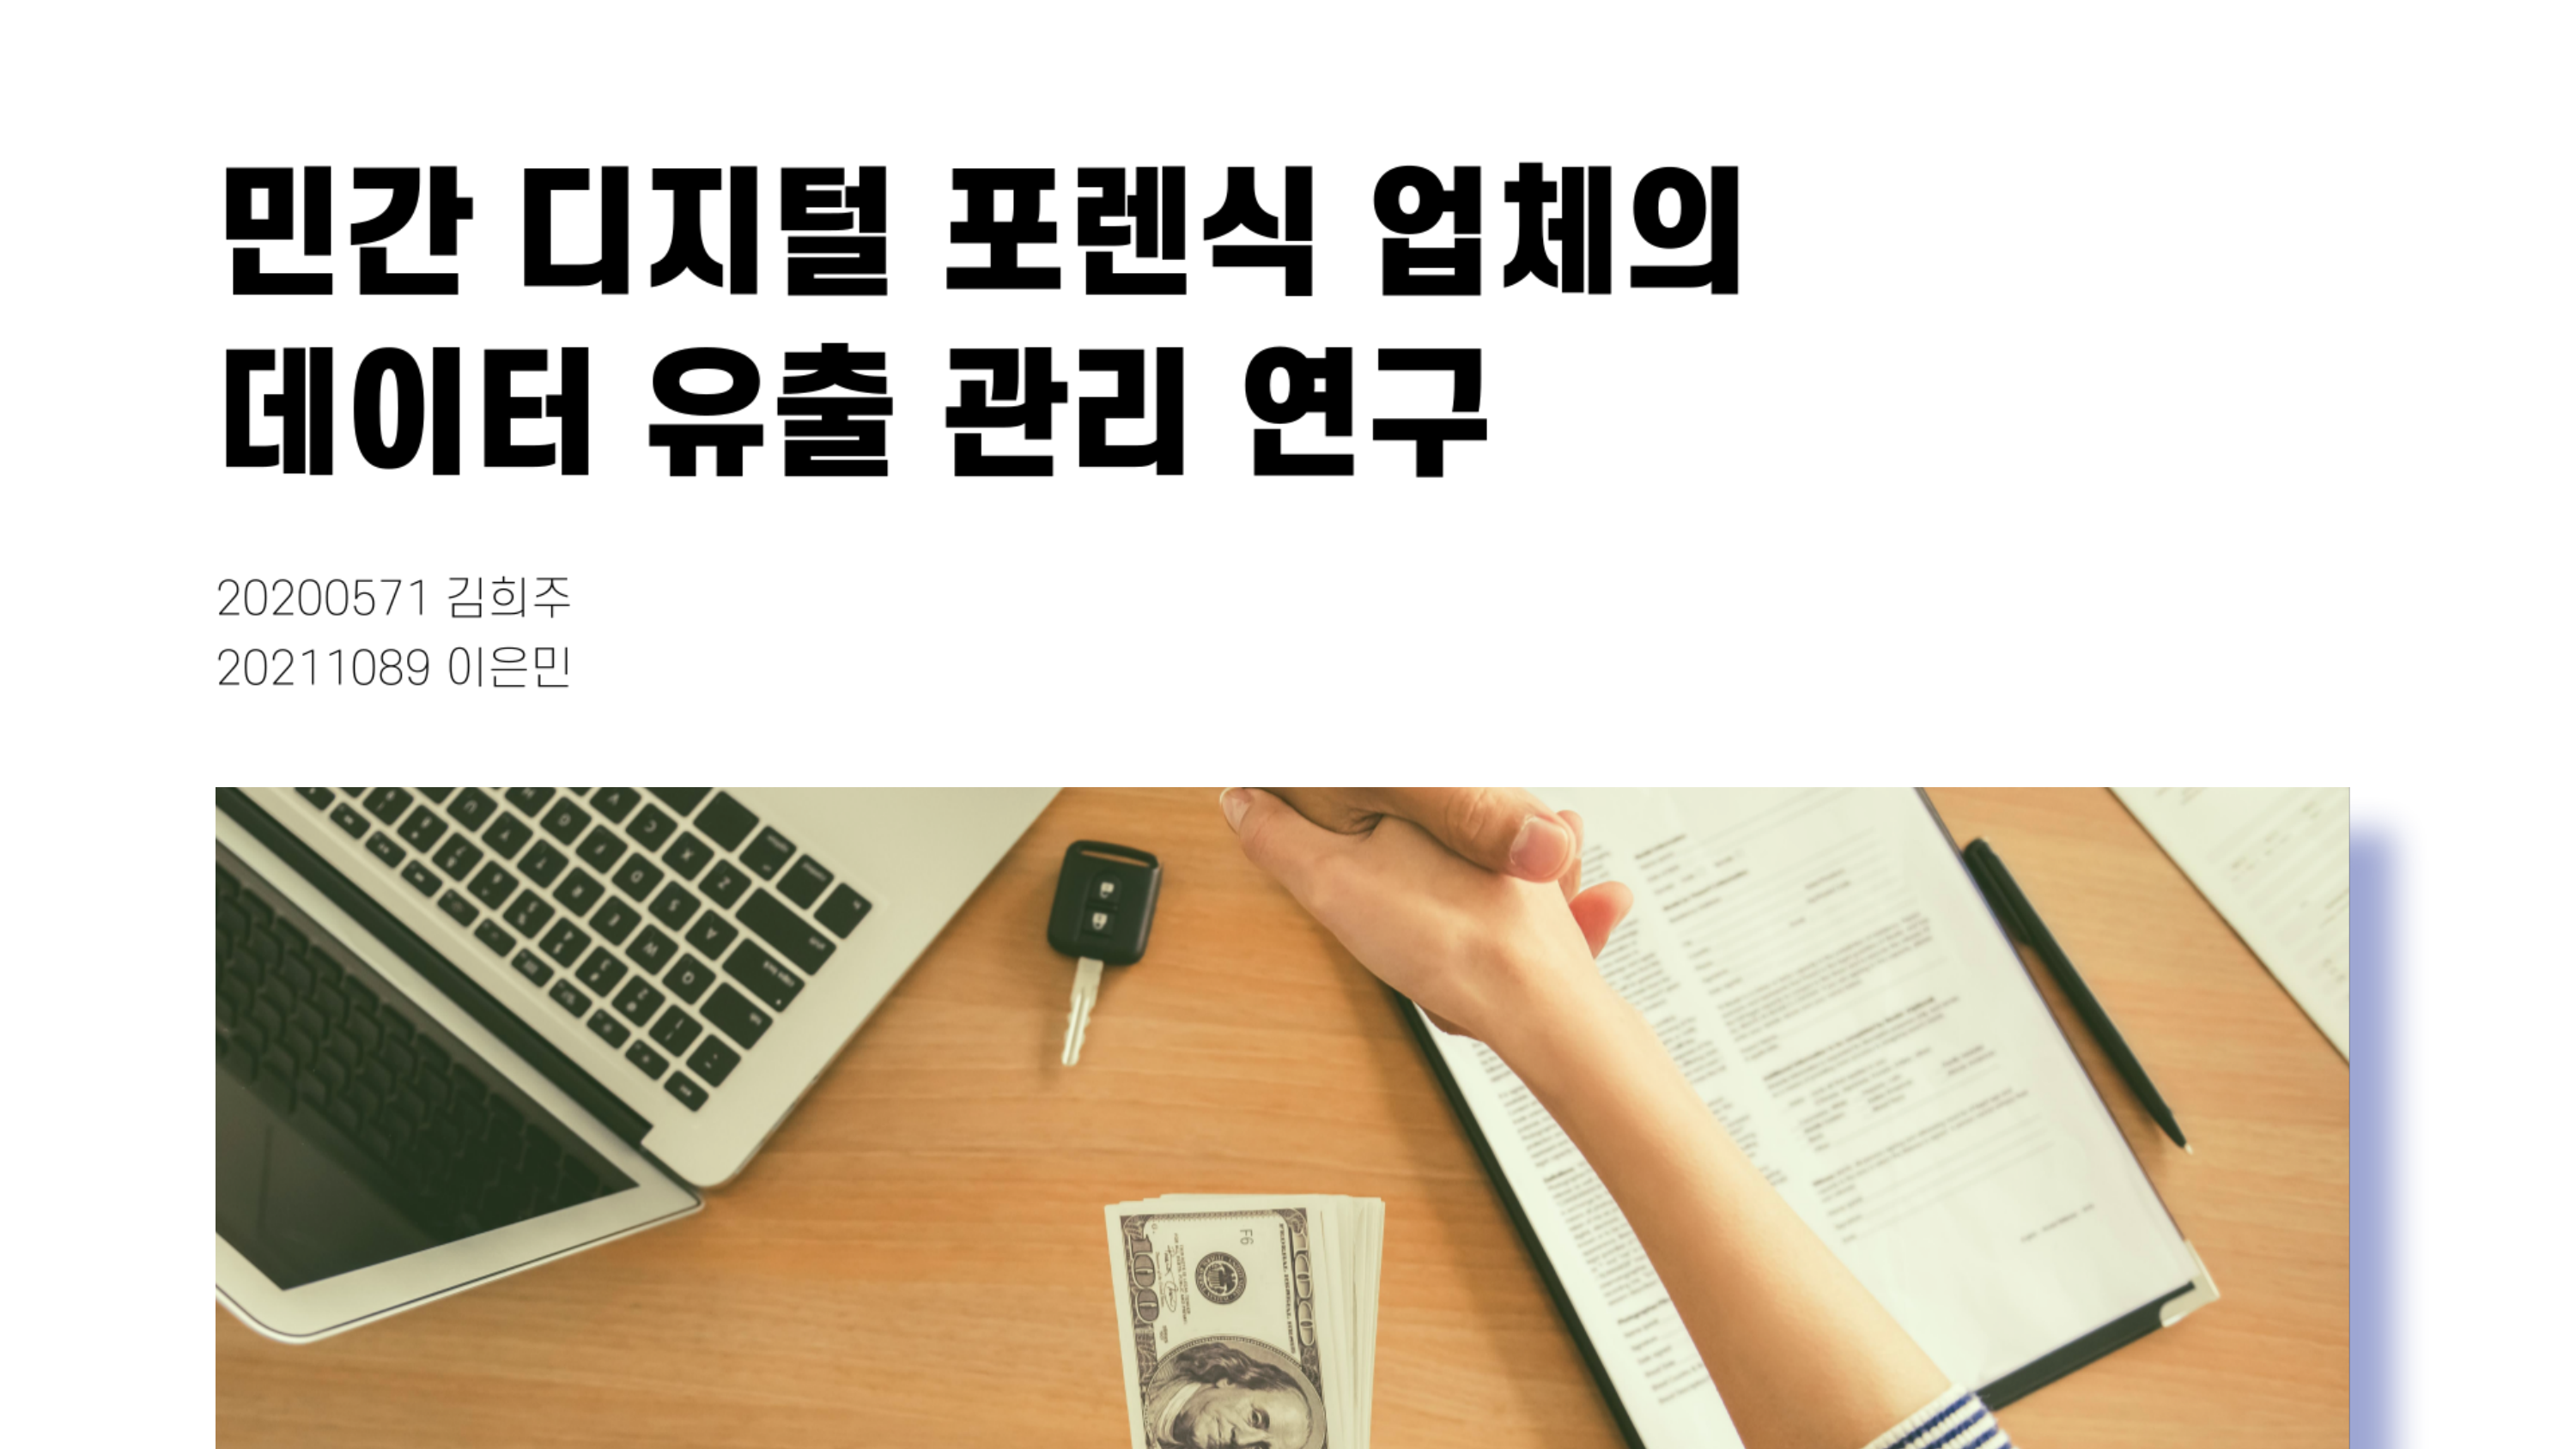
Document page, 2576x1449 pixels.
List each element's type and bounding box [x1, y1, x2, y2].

picture [0, 118, 2576, 1449]
text_box [216, 787, 2351, 1449]
